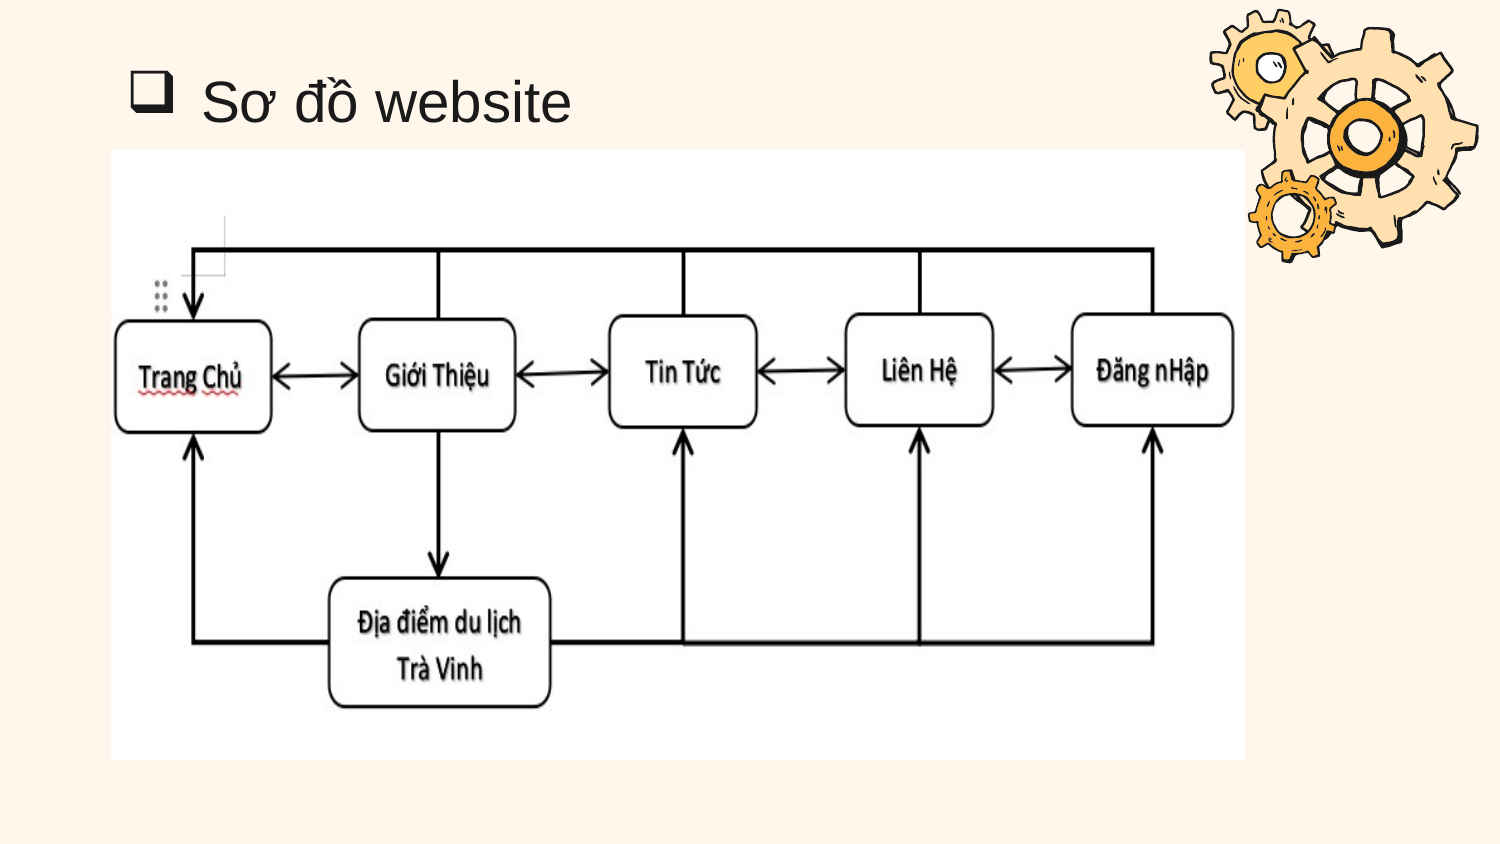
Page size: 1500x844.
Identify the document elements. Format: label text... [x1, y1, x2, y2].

picture [110, 149, 1245, 761]
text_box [1207, 7, 1475, 264]
title Sơ đồ website [111, 51, 1202, 147]
